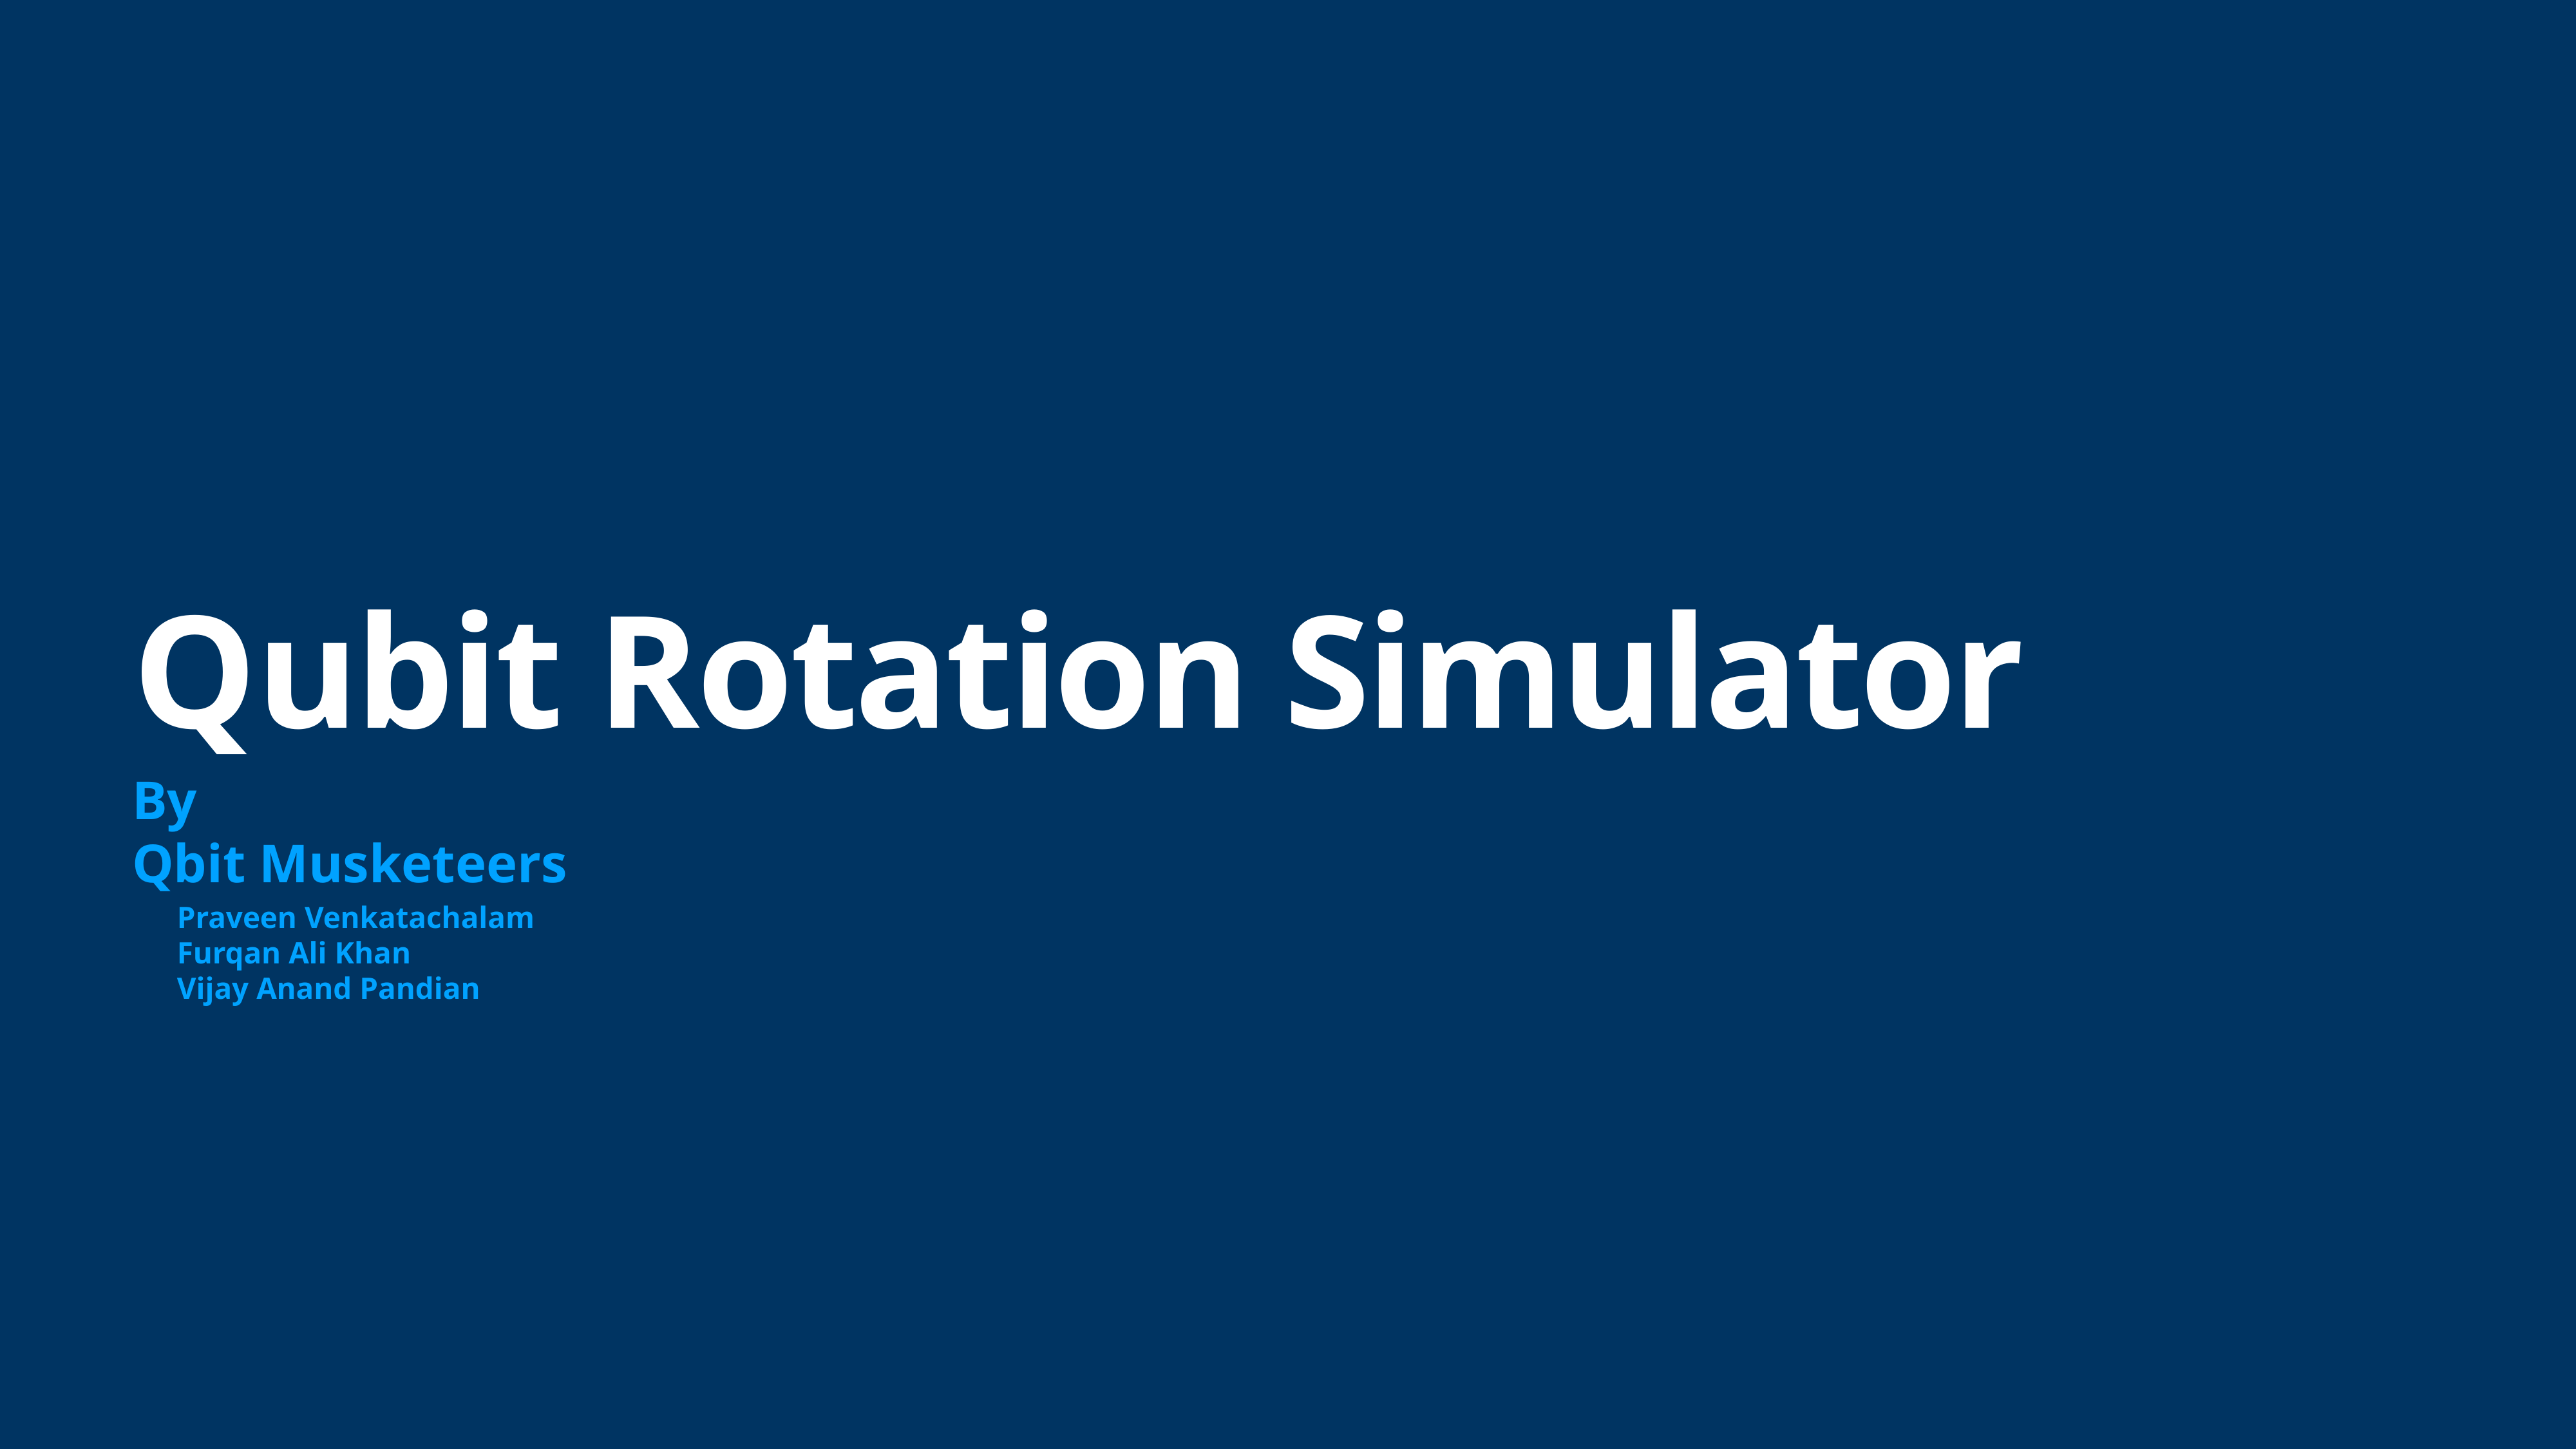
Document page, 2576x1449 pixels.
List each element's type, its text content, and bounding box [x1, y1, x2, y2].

title Qubit Rotation Simulator [127, 271, 2449, 764]
subtitle By Qbit Musketeers [126, 761, 2448, 963]
list Praveen Venkatachalam Furqan Ali Khan Vijay Anand Pandian [152, 894, 2474, 1040]
